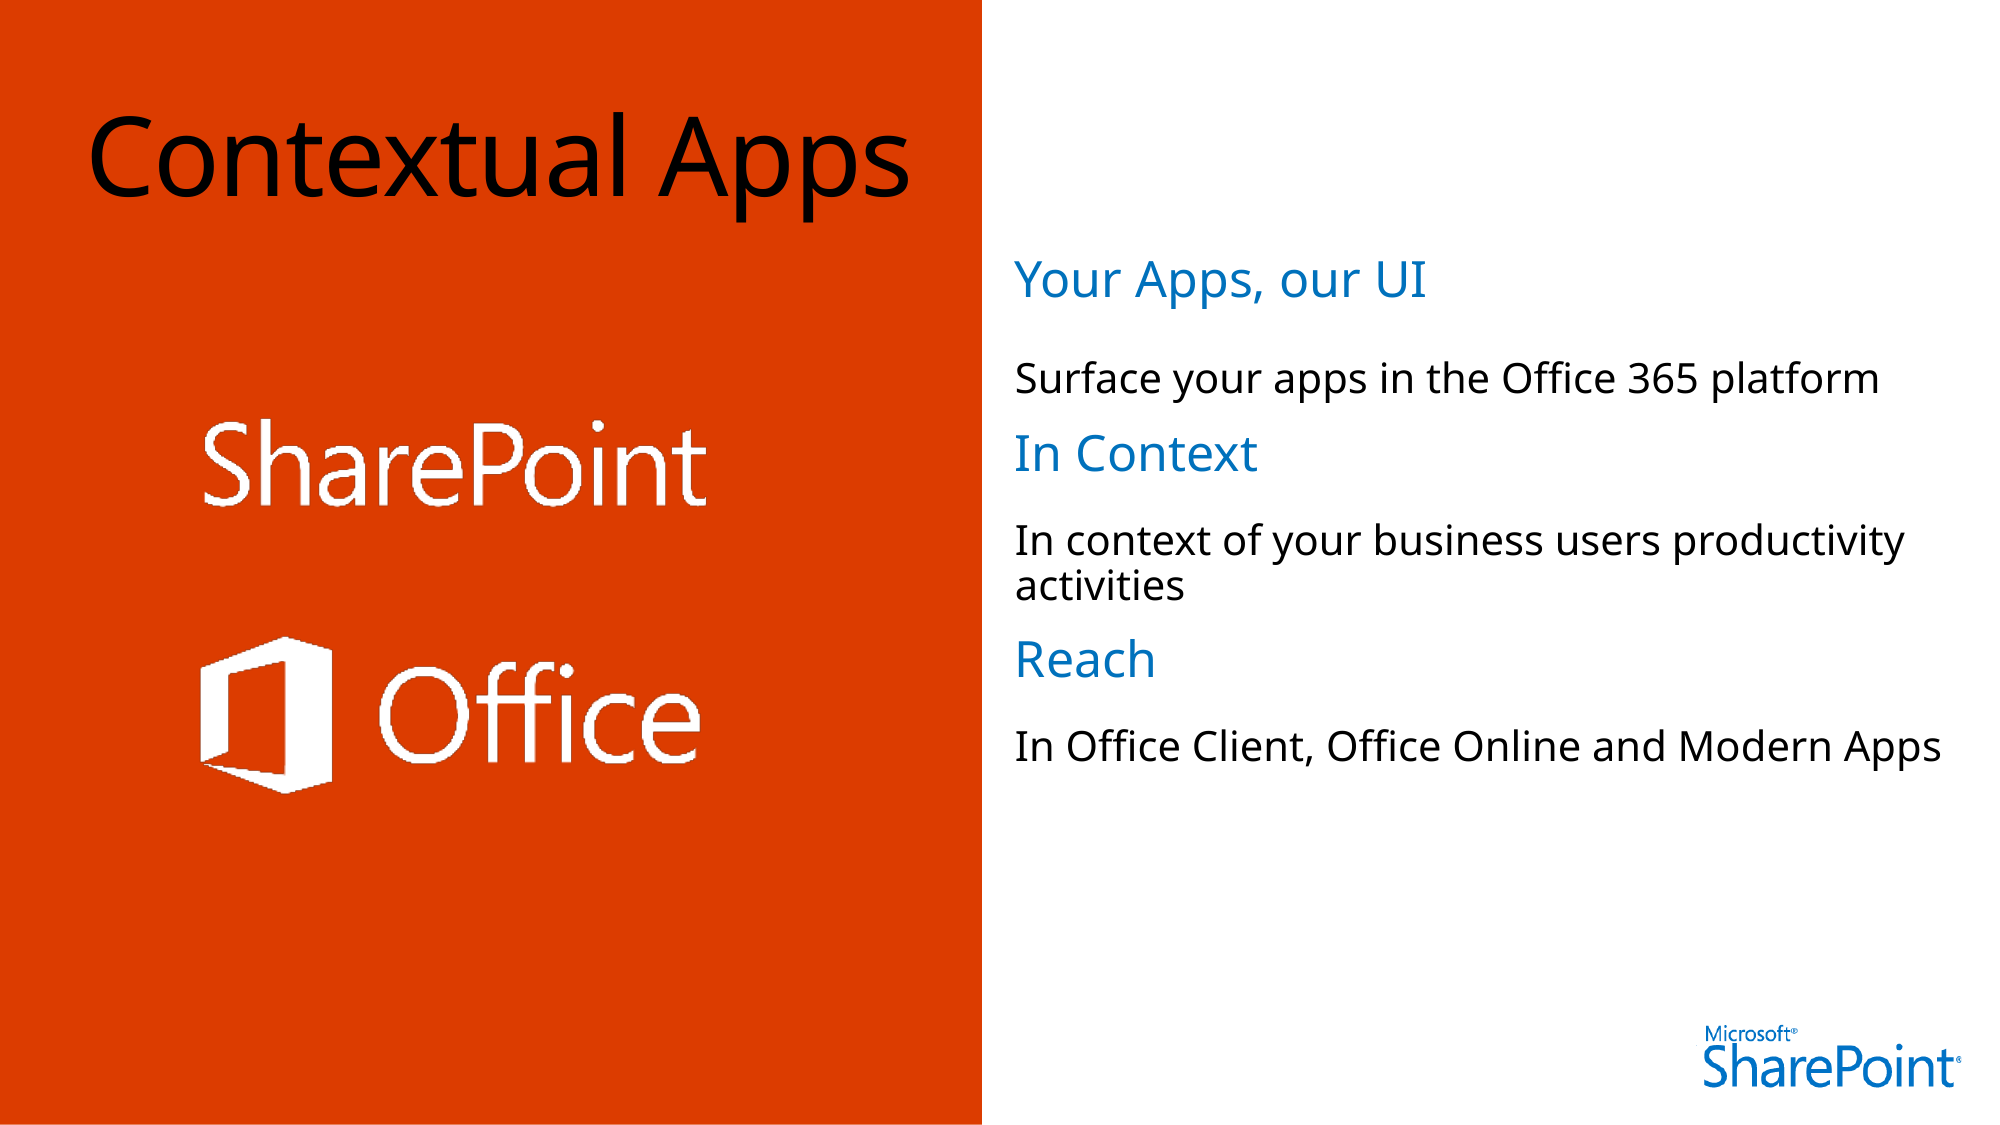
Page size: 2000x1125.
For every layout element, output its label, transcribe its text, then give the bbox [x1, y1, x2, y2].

picture [145, 365, 771, 565]
list Your Apps, our UI Surface your apps in the Office 365 platform In Context In context of your business users productivity activities Reach In Office Client, Office Online and Modern Apps [1015, 144, 2000, 981]
list Contextual Apps [85, 101, 944, 312]
picture [132, 568, 769, 863]
picture [1696, 1011, 1962, 1098]
